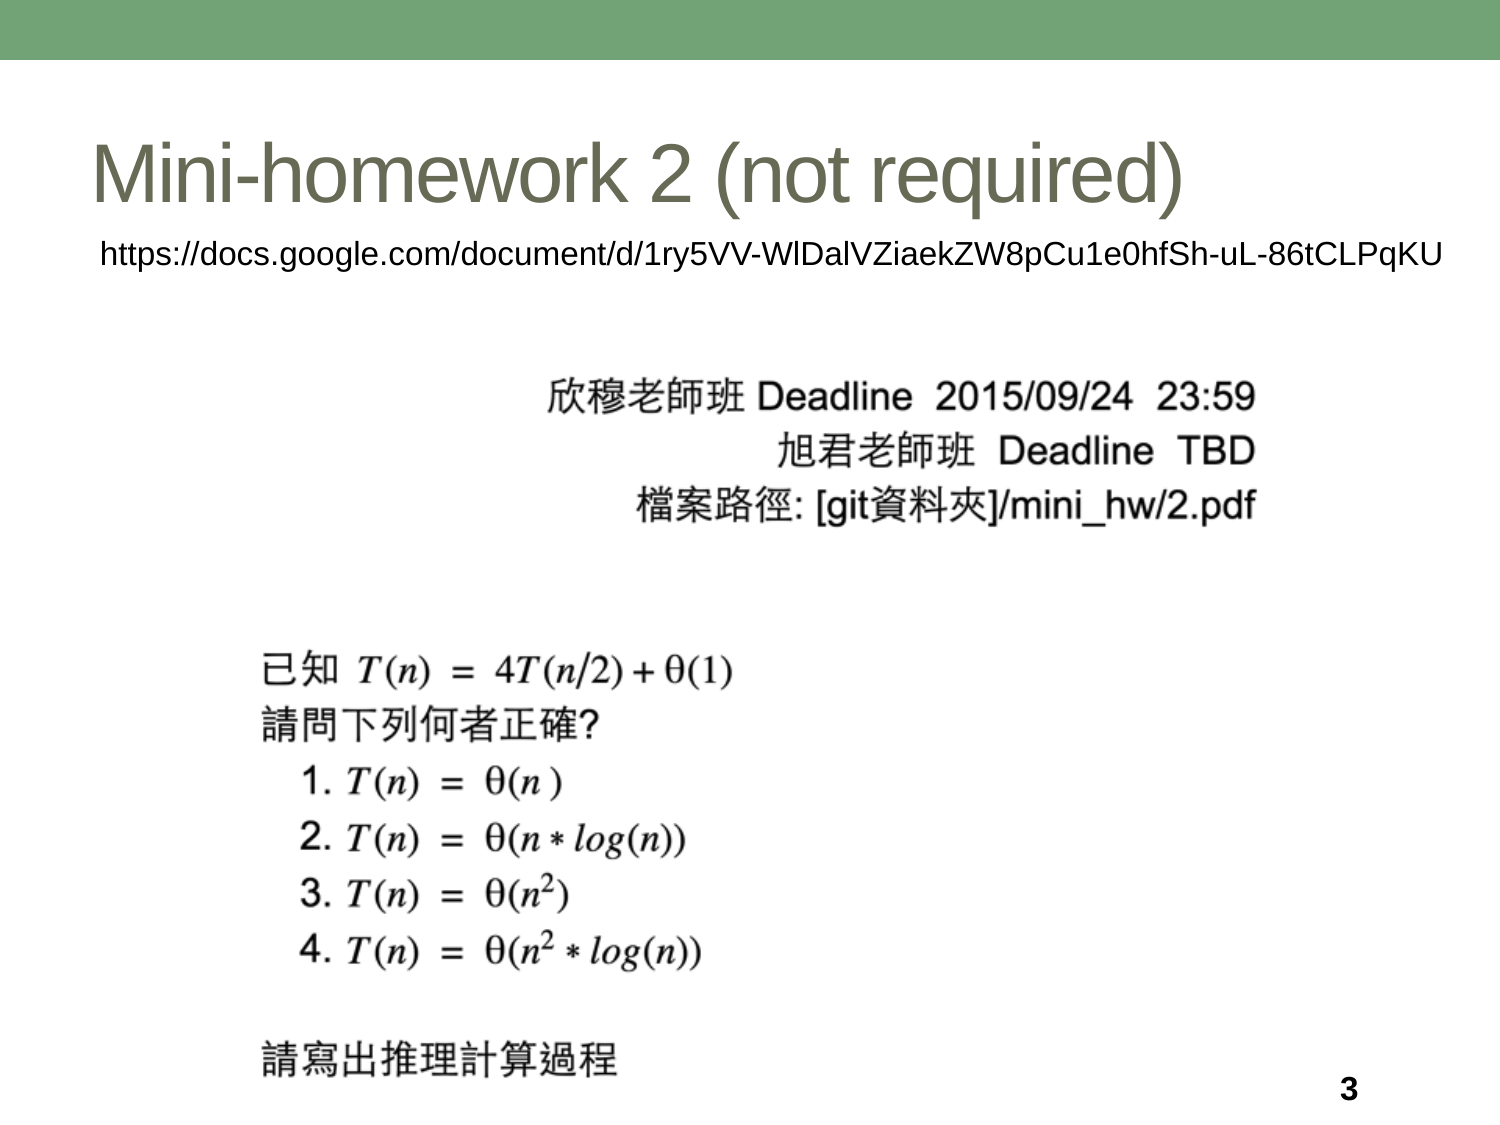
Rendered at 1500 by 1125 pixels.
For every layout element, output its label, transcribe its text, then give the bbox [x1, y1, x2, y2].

title Mini-homework 2 (not required) [75, 87, 1425, 250]
slide_number 3 [1325, 1059, 1500, 1114]
text_box https://docs.google.com/document/d/1ry5VV-WlDalVZiaekZW8pCu1e0hfSh-uL-86tCLPqKU [85, 224, 1500, 280]
picture [162, 329, 1304, 1124]
